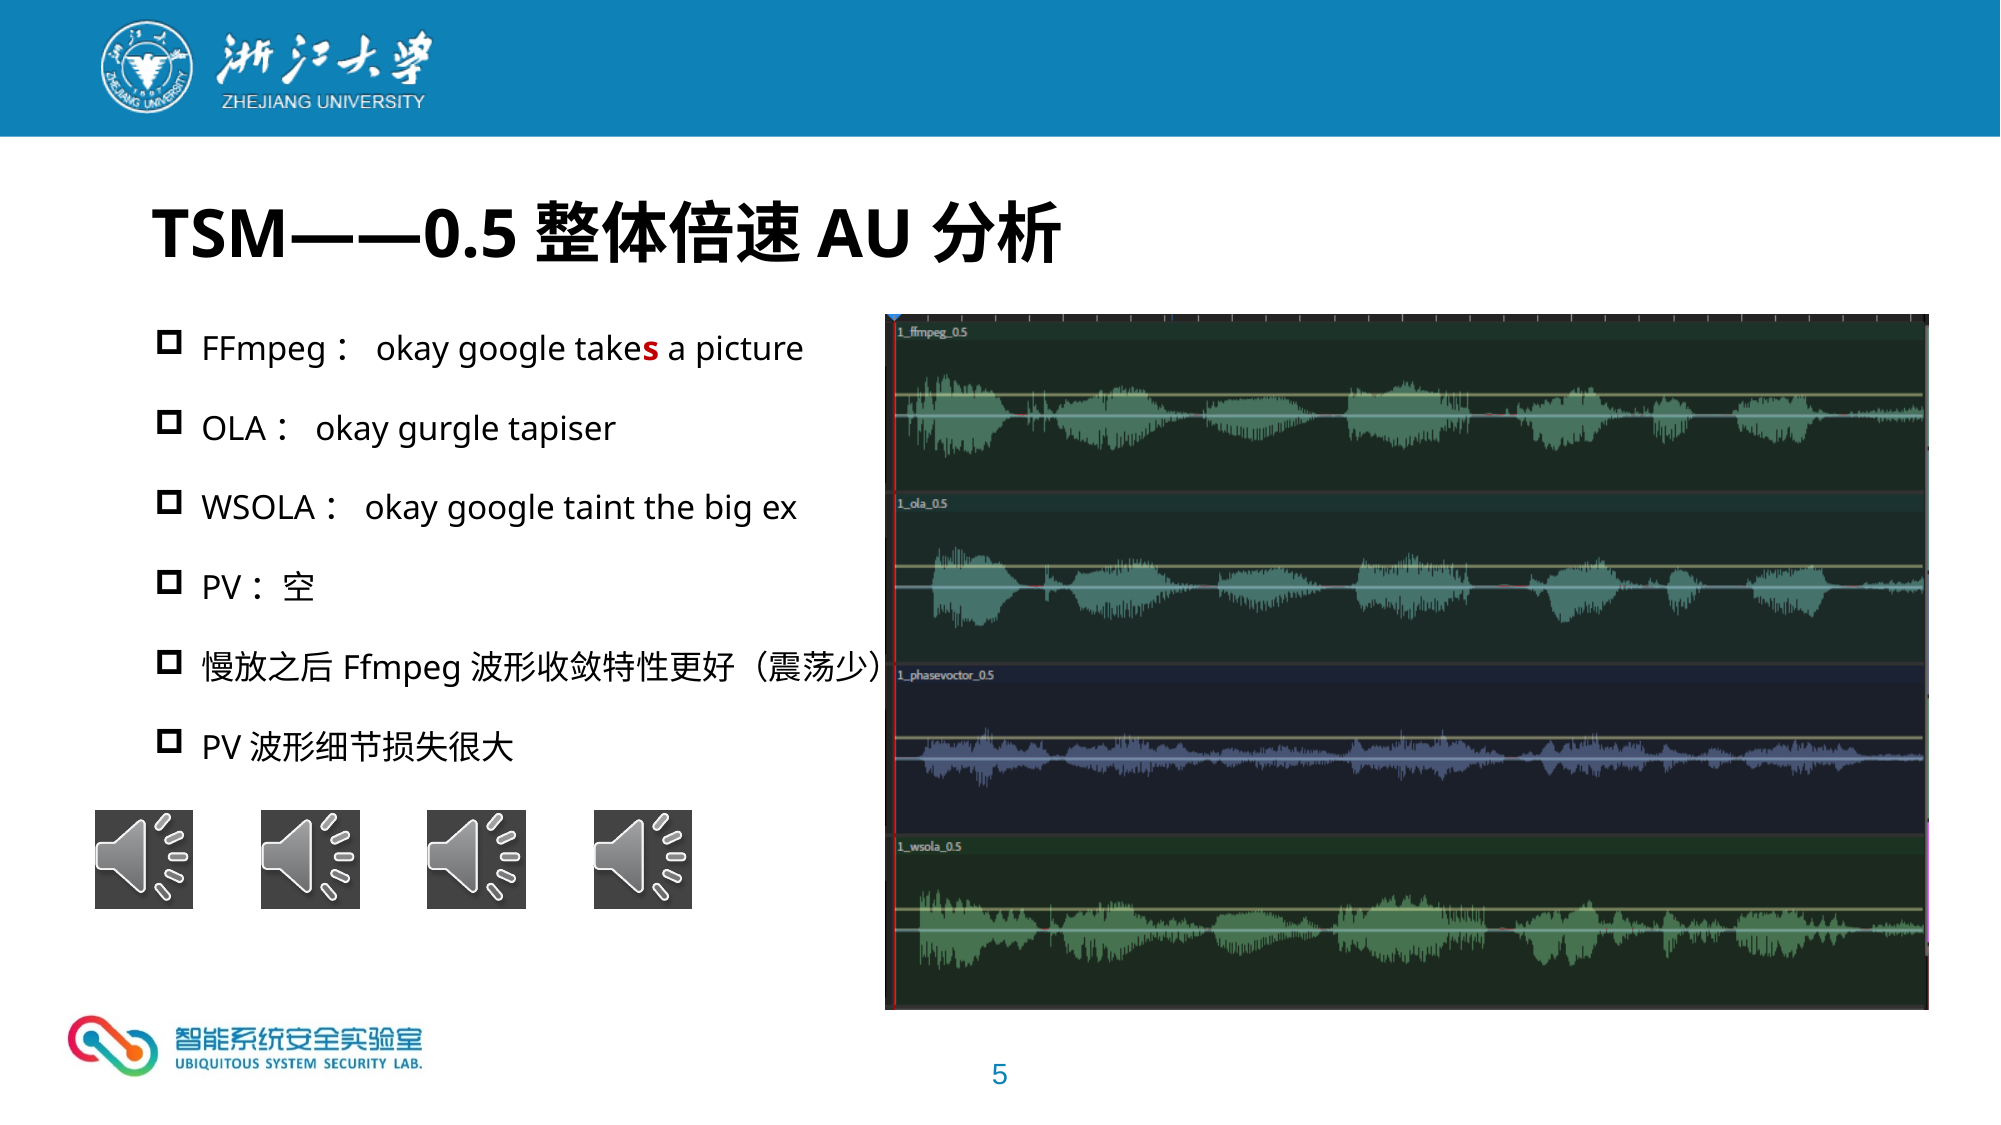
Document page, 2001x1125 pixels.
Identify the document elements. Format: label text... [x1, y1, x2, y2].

picture [885, 314, 1929, 1010]
picture [50, 997, 447, 1093]
picture [426, 809, 527, 910]
picture [260, 809, 361, 910]
picture [368, 66, 380, 77]
text_box TSM——0.5整体倍速AU分析 [136, 183, 1079, 279]
picture [102, 21, 193, 114]
picture [592, 809, 693, 910]
text_box FFmpeg：okay google takes a picture OLA：okay gurgle tapiser WSOLA：okay google taint the big ex PV：空 慢放之后Ffmpeg波形收敛特性更好（震荡少） PV波形细节损失很大 [139, 279, 1924, 774]
picture [338, 33, 377, 74]
picture [317, 95, 425, 108]
picture [216, 32, 274, 84]
picture [222, 95, 312, 108]
picture [281, 33, 307, 84]
picture [391, 30, 432, 84]
picture [94, 809, 195, 910]
picture [312, 40, 330, 66]
